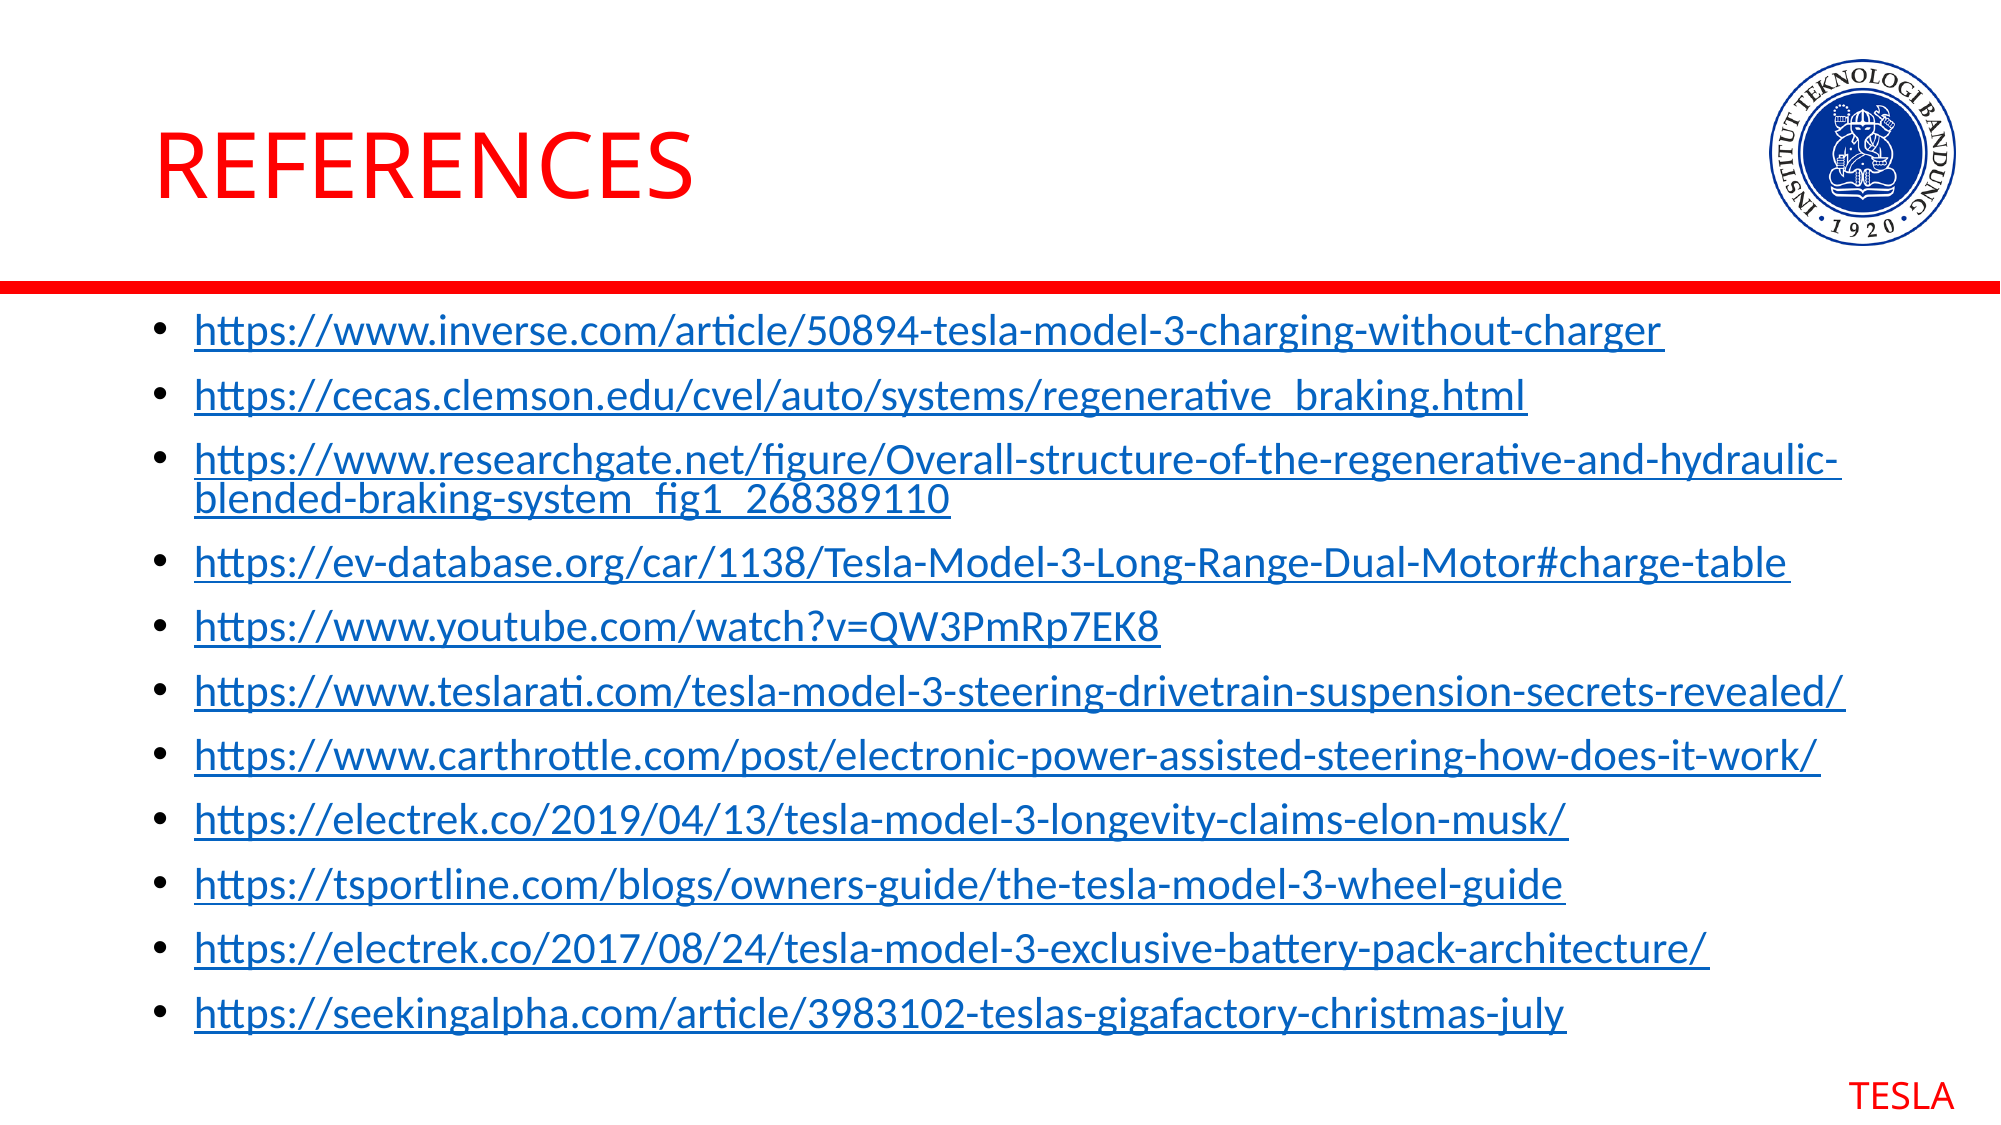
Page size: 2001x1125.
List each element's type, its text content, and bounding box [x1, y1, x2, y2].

title REFERENCES [137, 59, 1863, 278]
picture [1769, 59, 1956, 246]
list https://www.inverse.com/article/50894-tesla-model-3-charging-without-charger https://cecas.clemson.edu/cvel/auto/systems/regenerative_braking.html https://www.researchgate.net/figure/Overall-structure-of-the-regenerative-and-hydraulic-blended-braking-system_fig1_268389110 https://ev-database.org/car/1138/Tesla-Model-3-Long-Range-Dual-Motor#charge-table https://www.youtube.com/watch?v=QW3PmRp7EK8 https://www.teslarati.com/tesla-model-3-steering-drivetrain-suspension-secrets-revealed/ https://www.carthrottle.com/post/electronic-power-assisted-steering-how-does-it-work/ https://electrek.co/2019/04/13/tesla-model-3-longevity-claims-elon-musk/ https://tsportline.com/blogs/owners-guide/the-tesla-model-3-wheel-guide https://electrek.co/2017/08/24/tesla-model-3-exclusive-battery-pack-architecture/ https://seekingalpha.com/article/3983102-teslas-gigafactory-christmas-july [137, 299, 1863, 1014]
text_box TESLA [1834, 1064, 1970, 1125]
